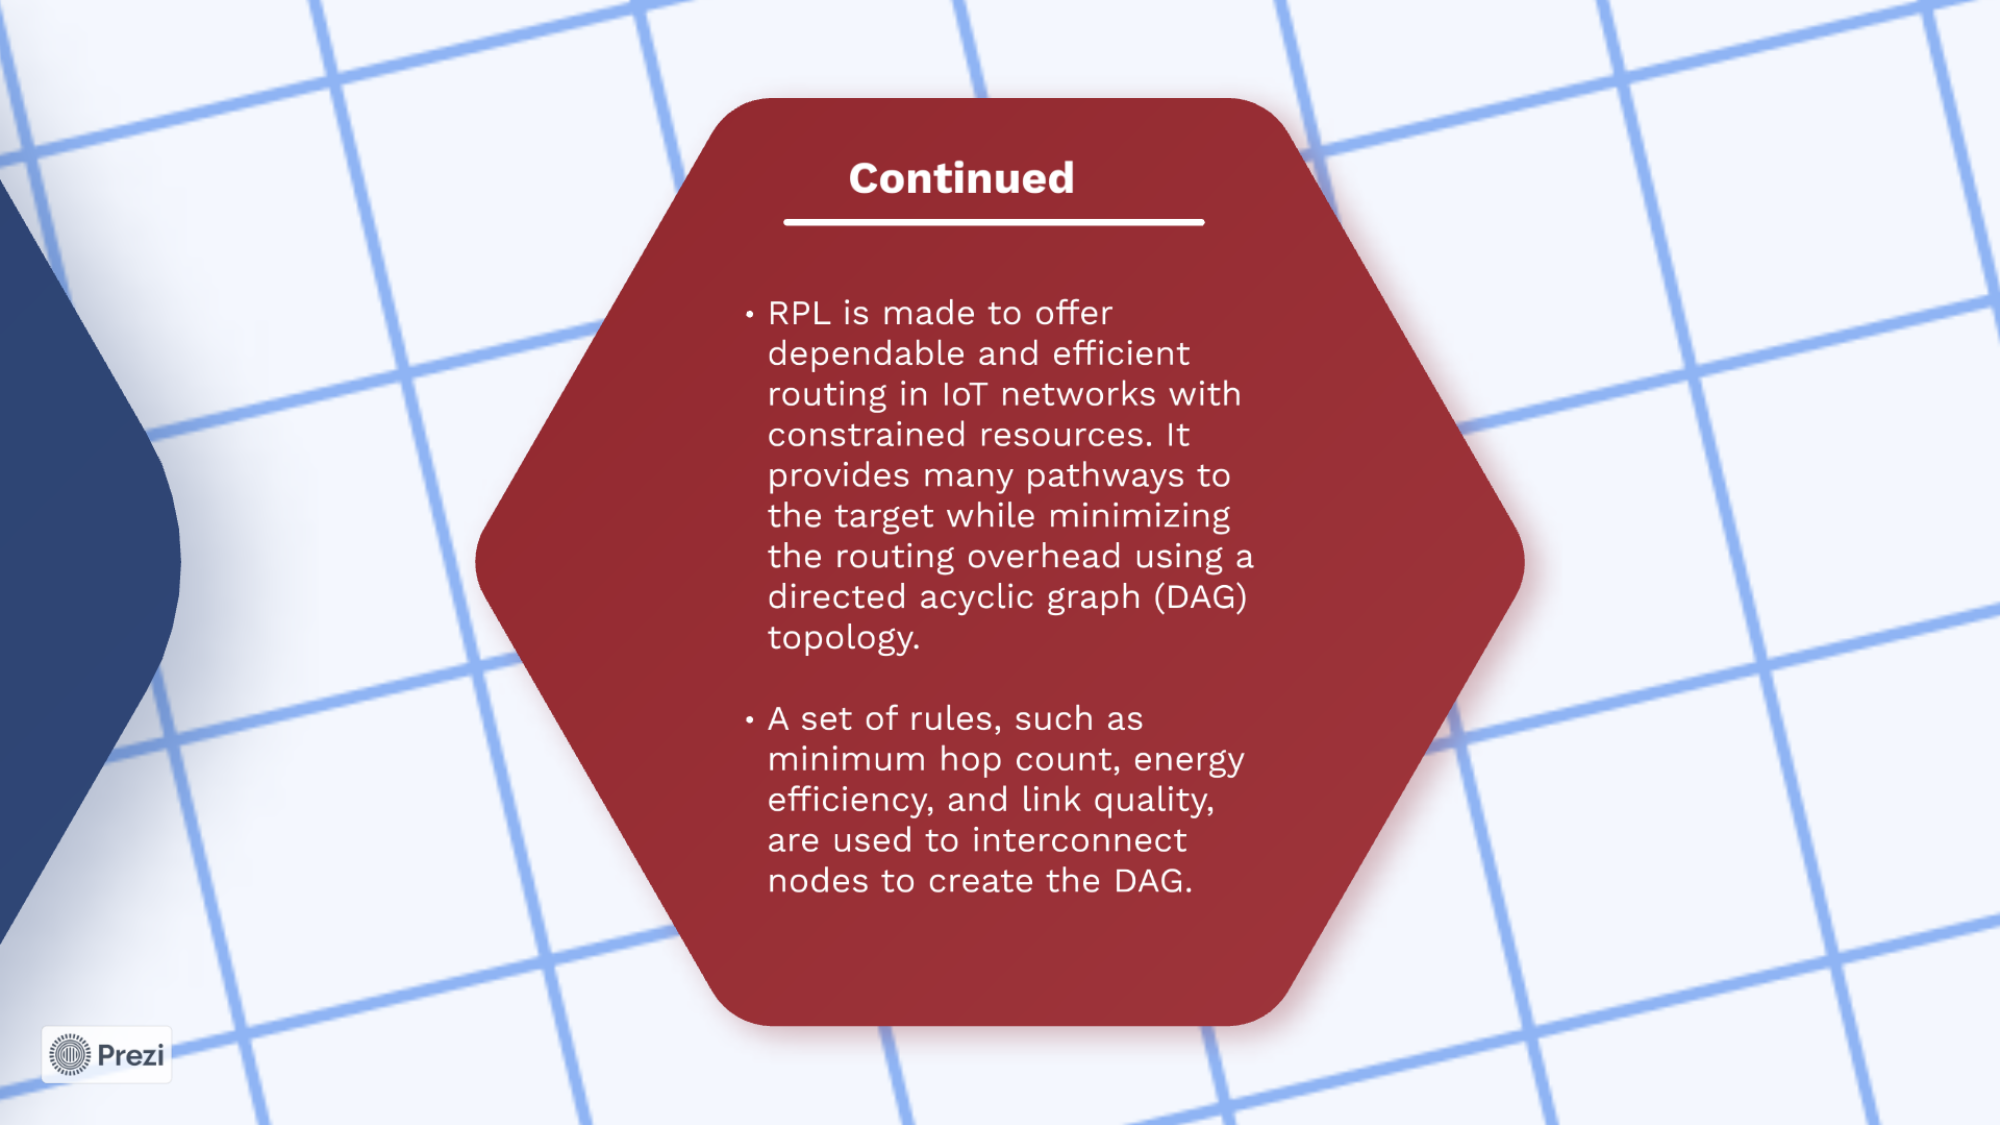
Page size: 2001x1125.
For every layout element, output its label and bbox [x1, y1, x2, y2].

list [0, 0, 2000, 1125]
